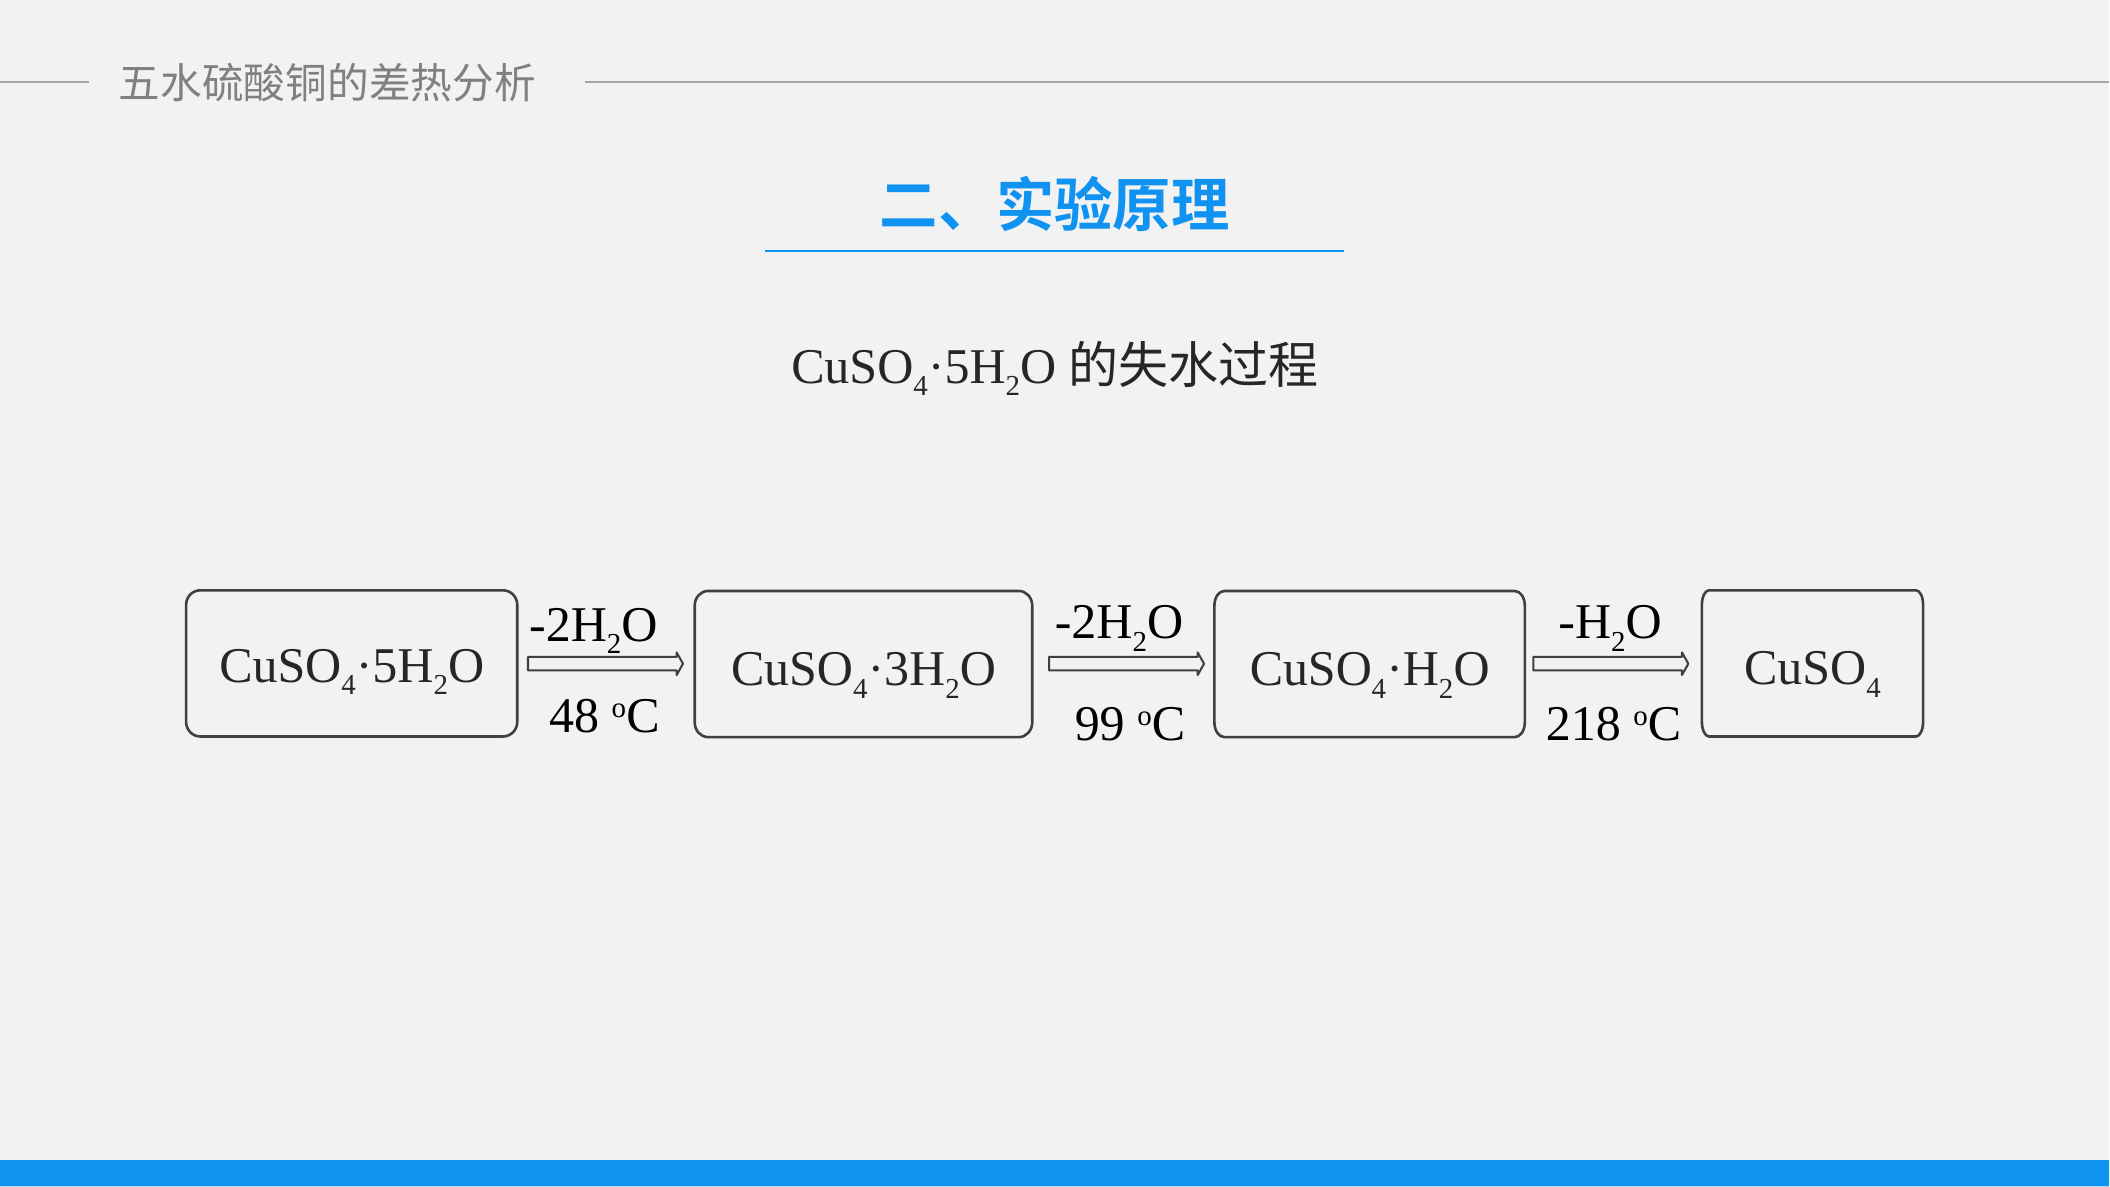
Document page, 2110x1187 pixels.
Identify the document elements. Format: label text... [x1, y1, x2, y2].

text_box CuSO4·5H2O的失水过程 [156, 333, 1953, 402]
text_box 二、实验原理 [830, 168, 1280, 239]
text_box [186, 581, 1924, 759]
